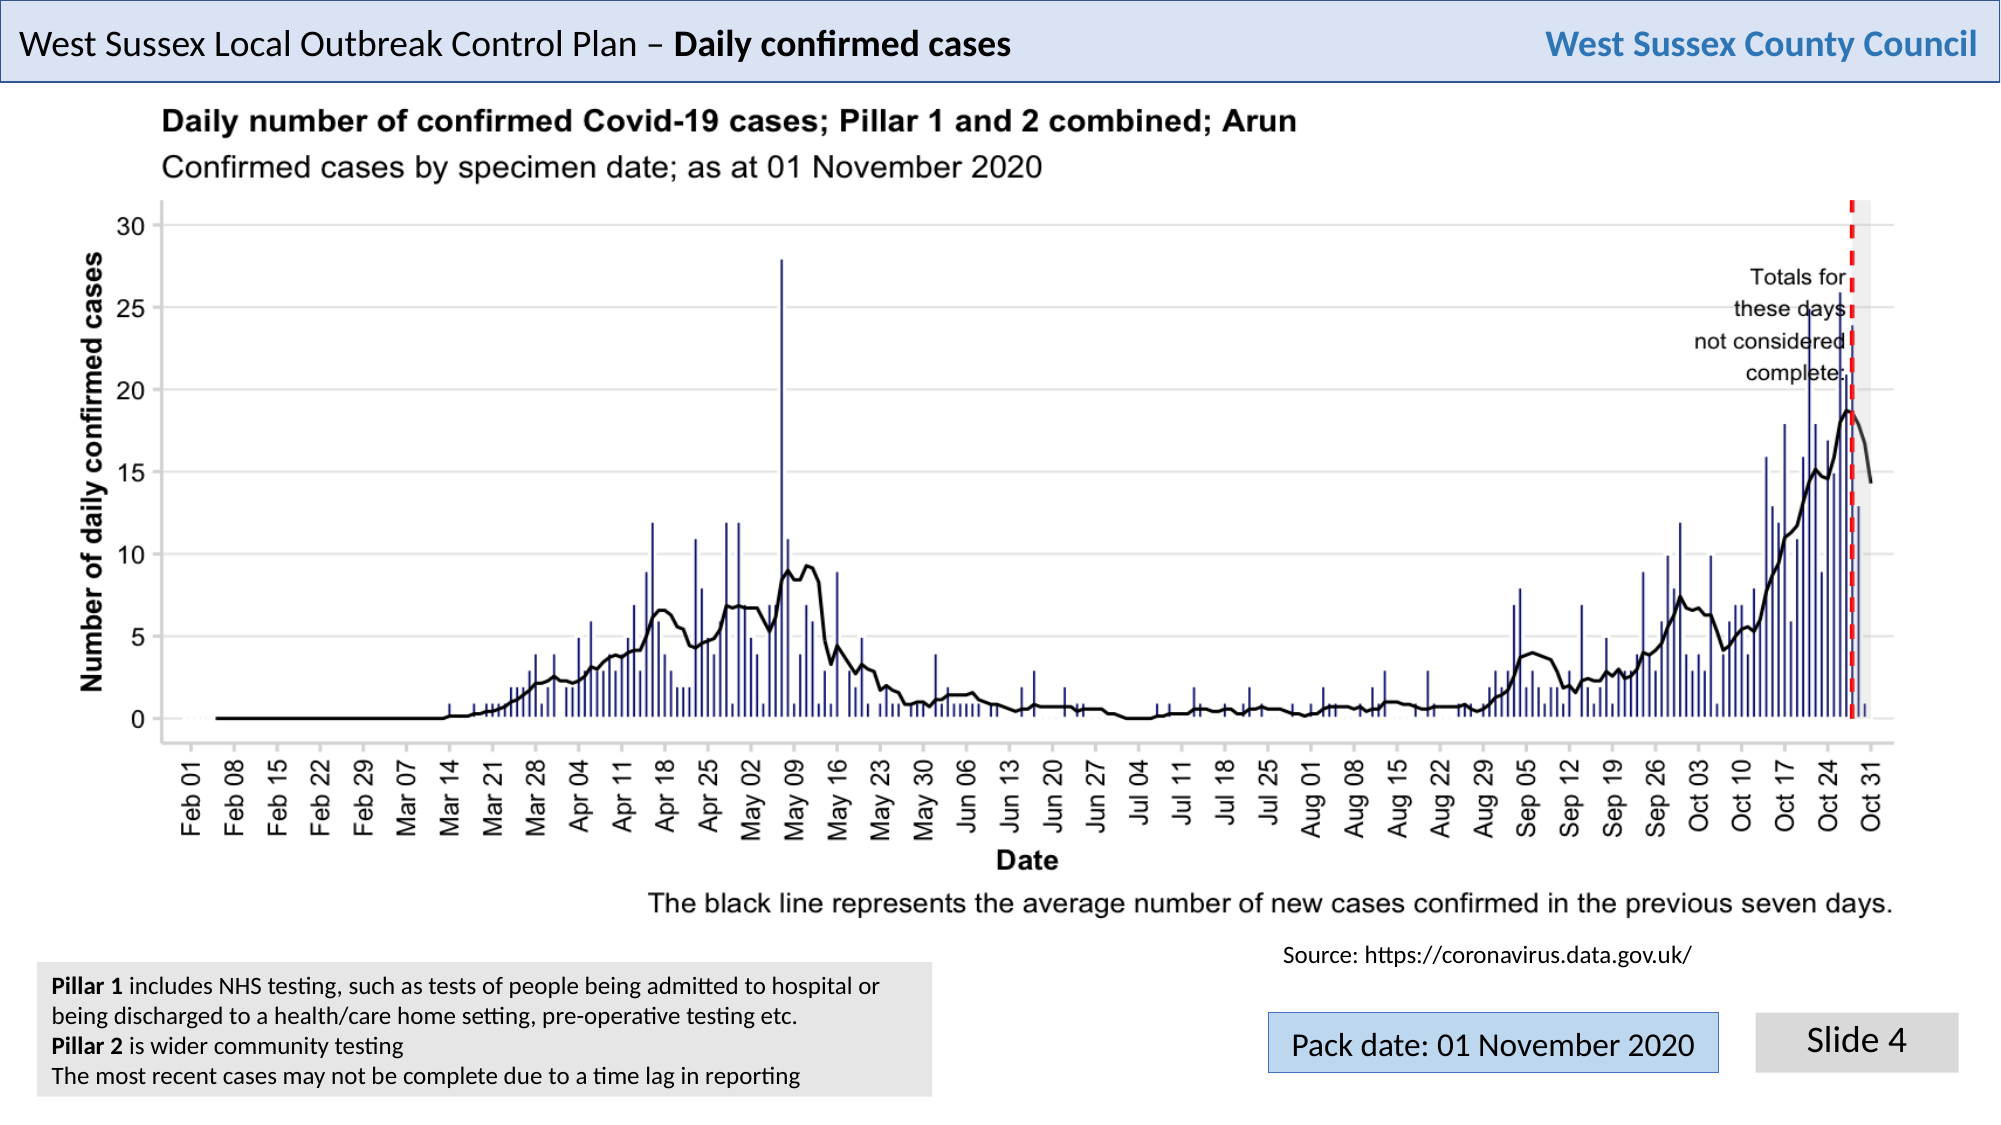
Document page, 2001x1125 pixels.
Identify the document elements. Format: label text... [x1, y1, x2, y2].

picture [63, 91, 1912, 935]
list Source: https://coronavirus.data.gov.uk/ [1268, 935, 1912, 995]
list Slide 4 [1755, 1012, 1959, 1073]
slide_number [1268, 1012, 1719, 1073]
